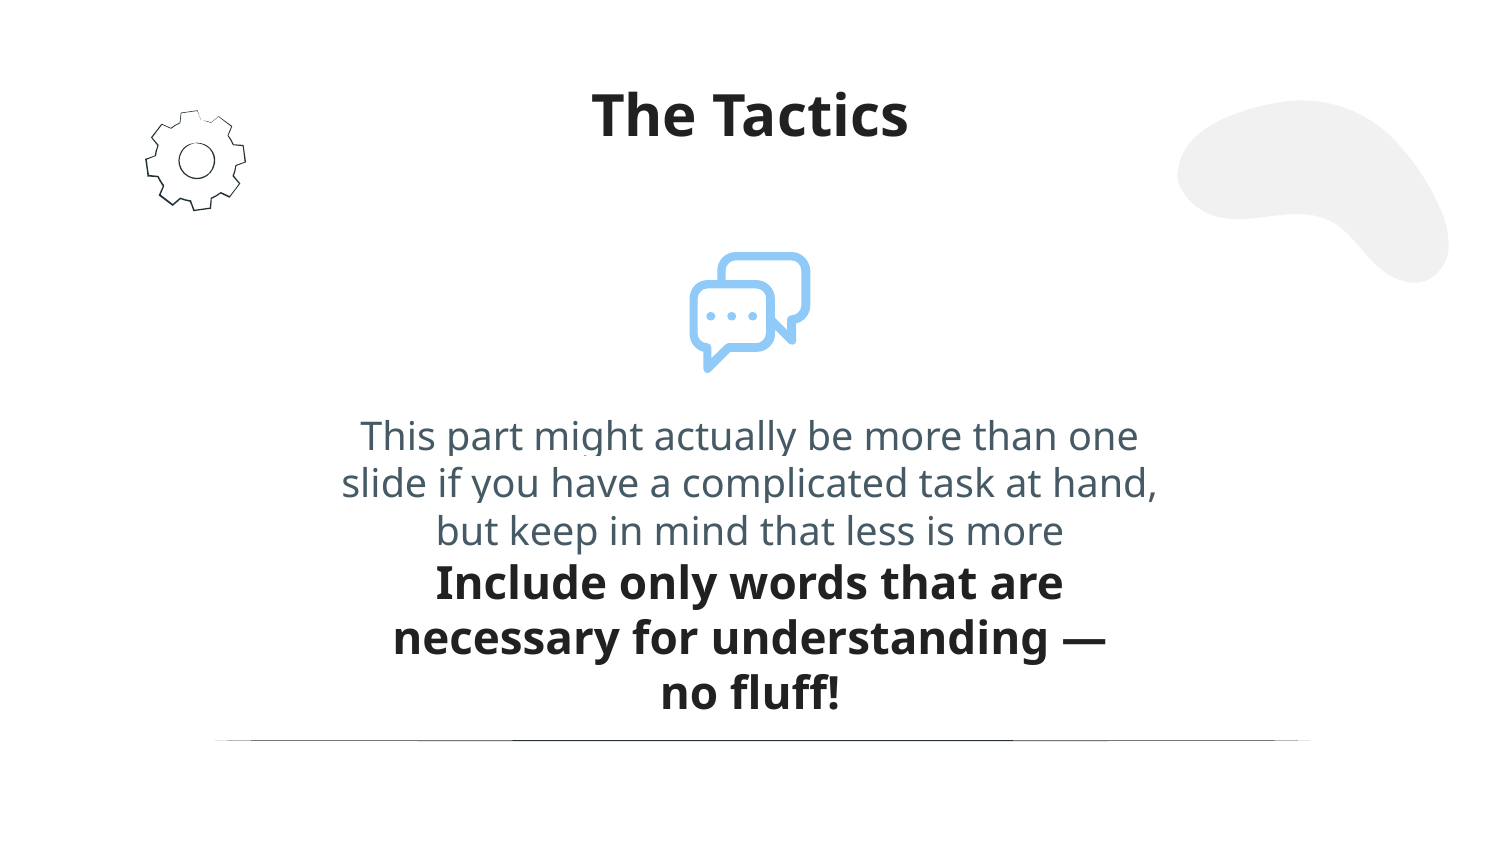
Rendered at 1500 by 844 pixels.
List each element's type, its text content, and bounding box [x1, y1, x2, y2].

title Include only words that are necessary for understanding — no fluff! [372, 575, 1128, 698]
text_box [690, 252, 810, 373]
title The Tactics [118, 63, 1382, 158]
subtitle This part might actually be more than one slide if you have a complicated task at hand, but keep in mind that less is more [331, 402, 1169, 562]
